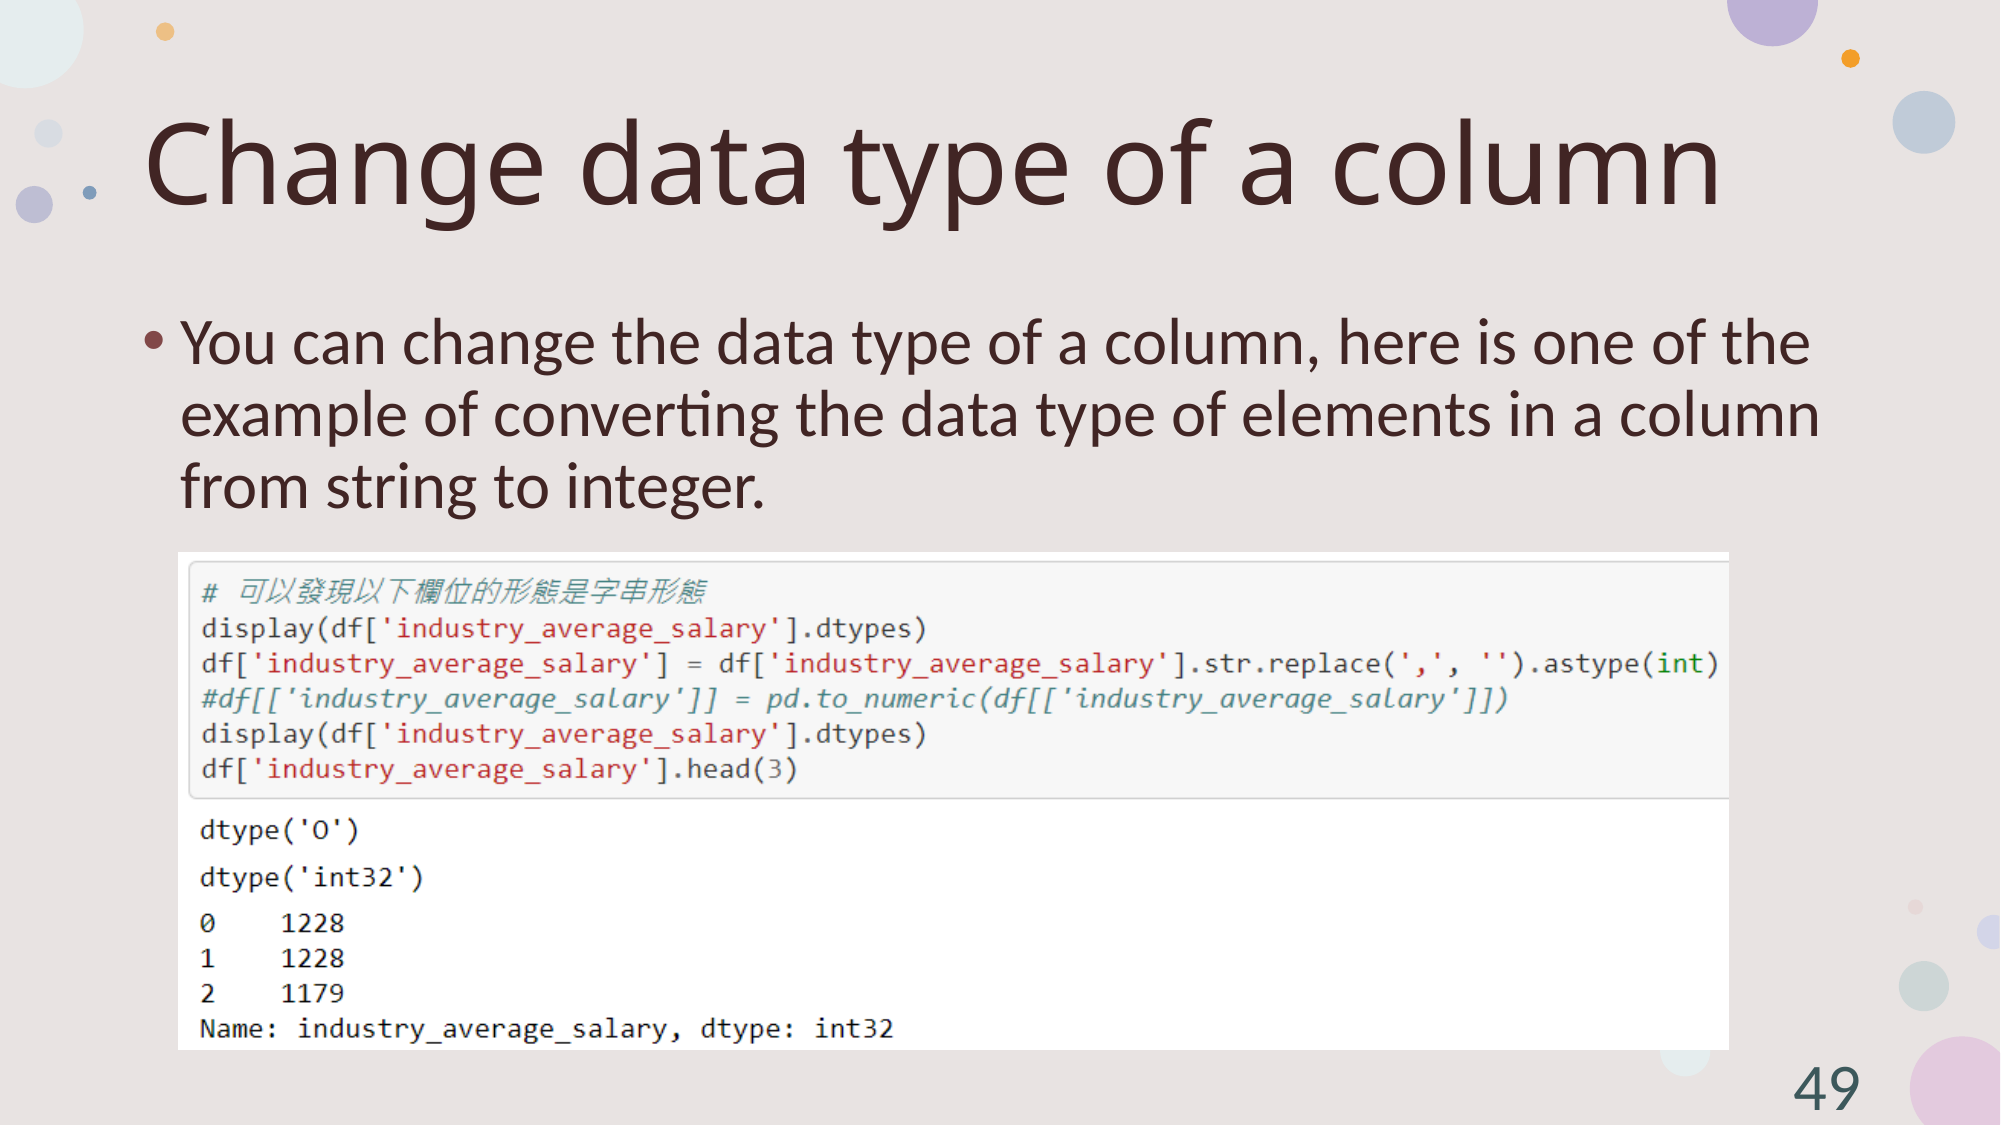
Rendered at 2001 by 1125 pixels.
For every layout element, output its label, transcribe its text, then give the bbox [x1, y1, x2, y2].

picture [178, 552, 1729, 1051]
slide_number 49 [1426, 1064, 1877, 1103]
title Change data type of a column [127, 59, 1877, 278]
list You can change the data type of a column, here is one of the example of converting the data type of elements in a column from string to integer. [127, 299, 1877, 1014]
